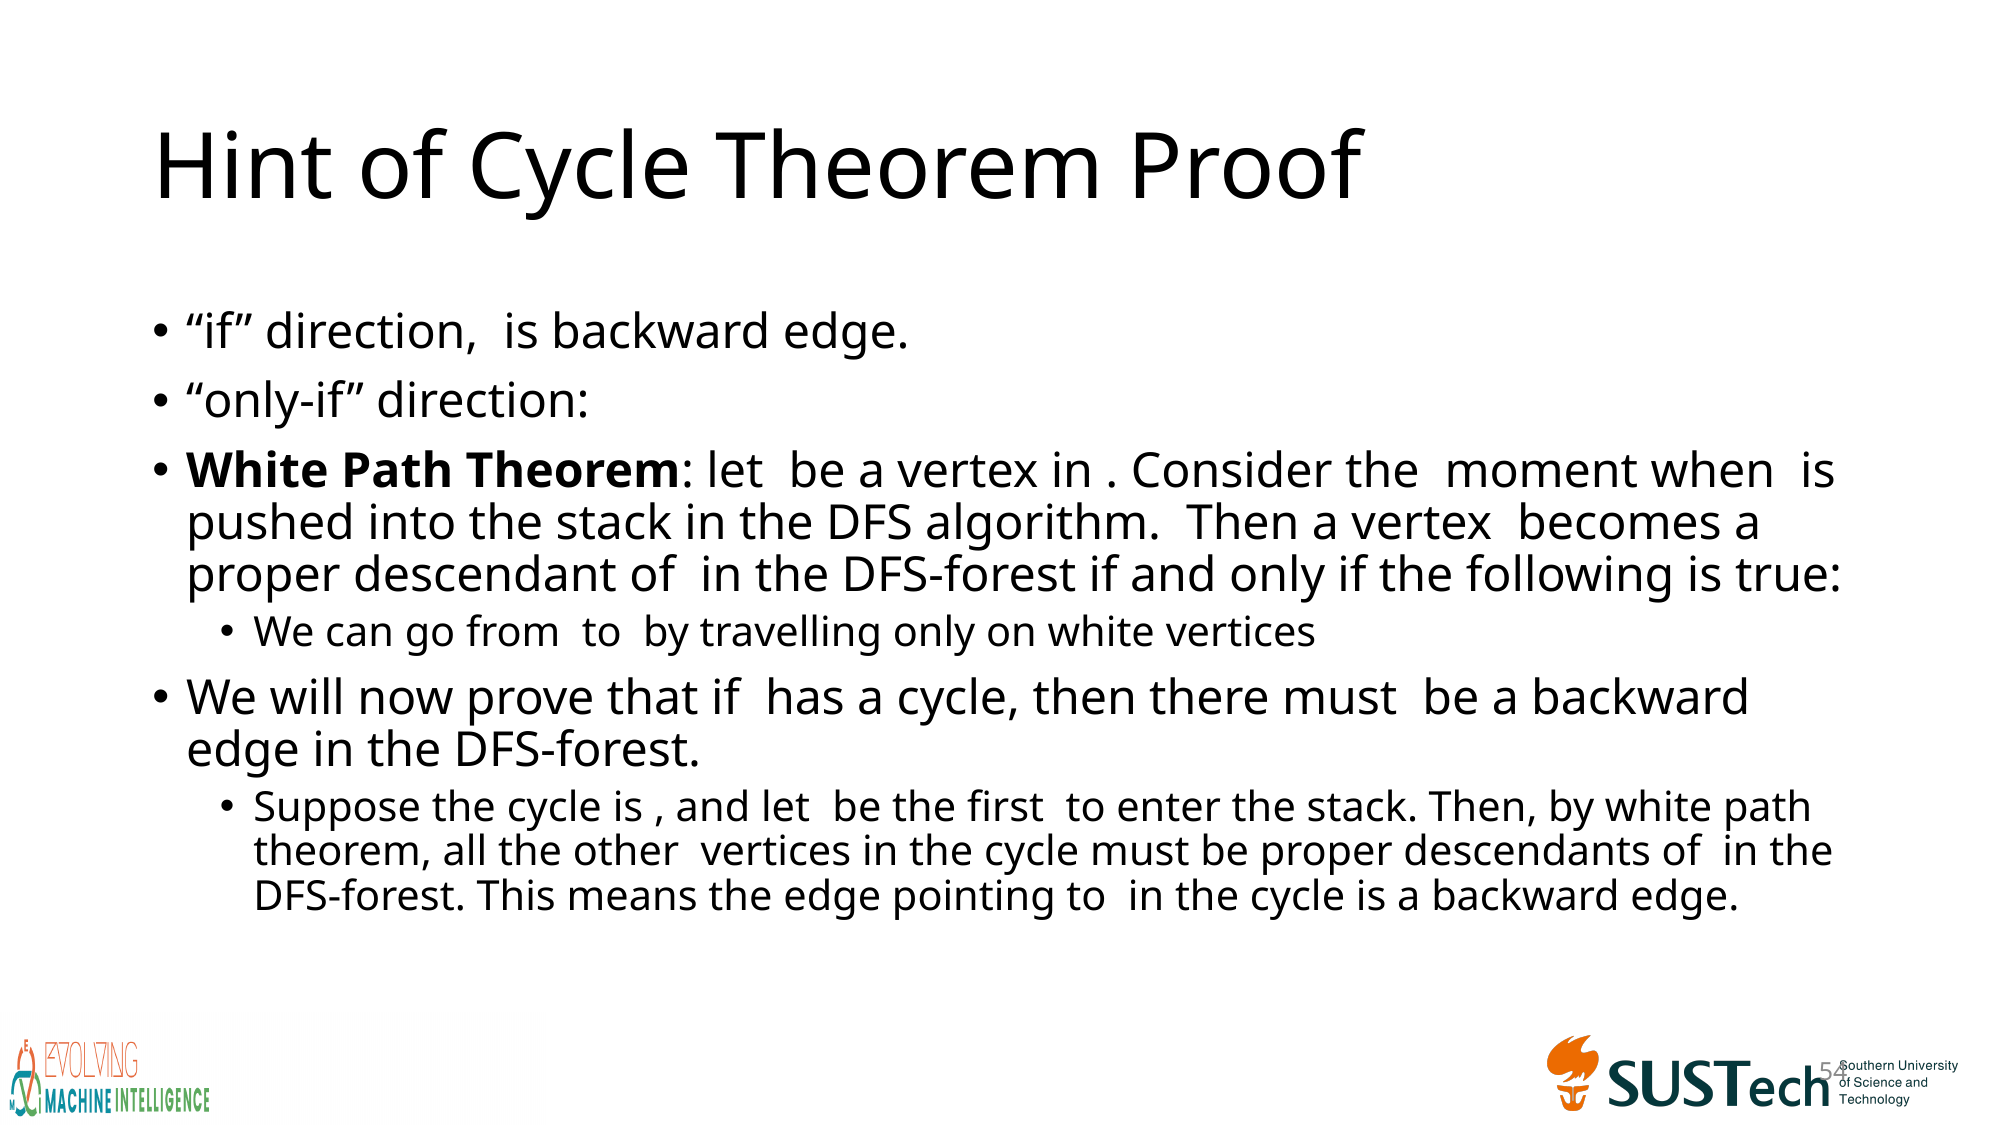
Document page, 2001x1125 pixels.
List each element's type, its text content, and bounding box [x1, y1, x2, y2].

picture [1547, 1035, 1958, 1111]
title Hint of Cycle Theorem Proof [137, 59, 1863, 278]
slide_number 54 [1412, 1042, 1863, 1103]
picture [0, 1012, 547, 1125]
